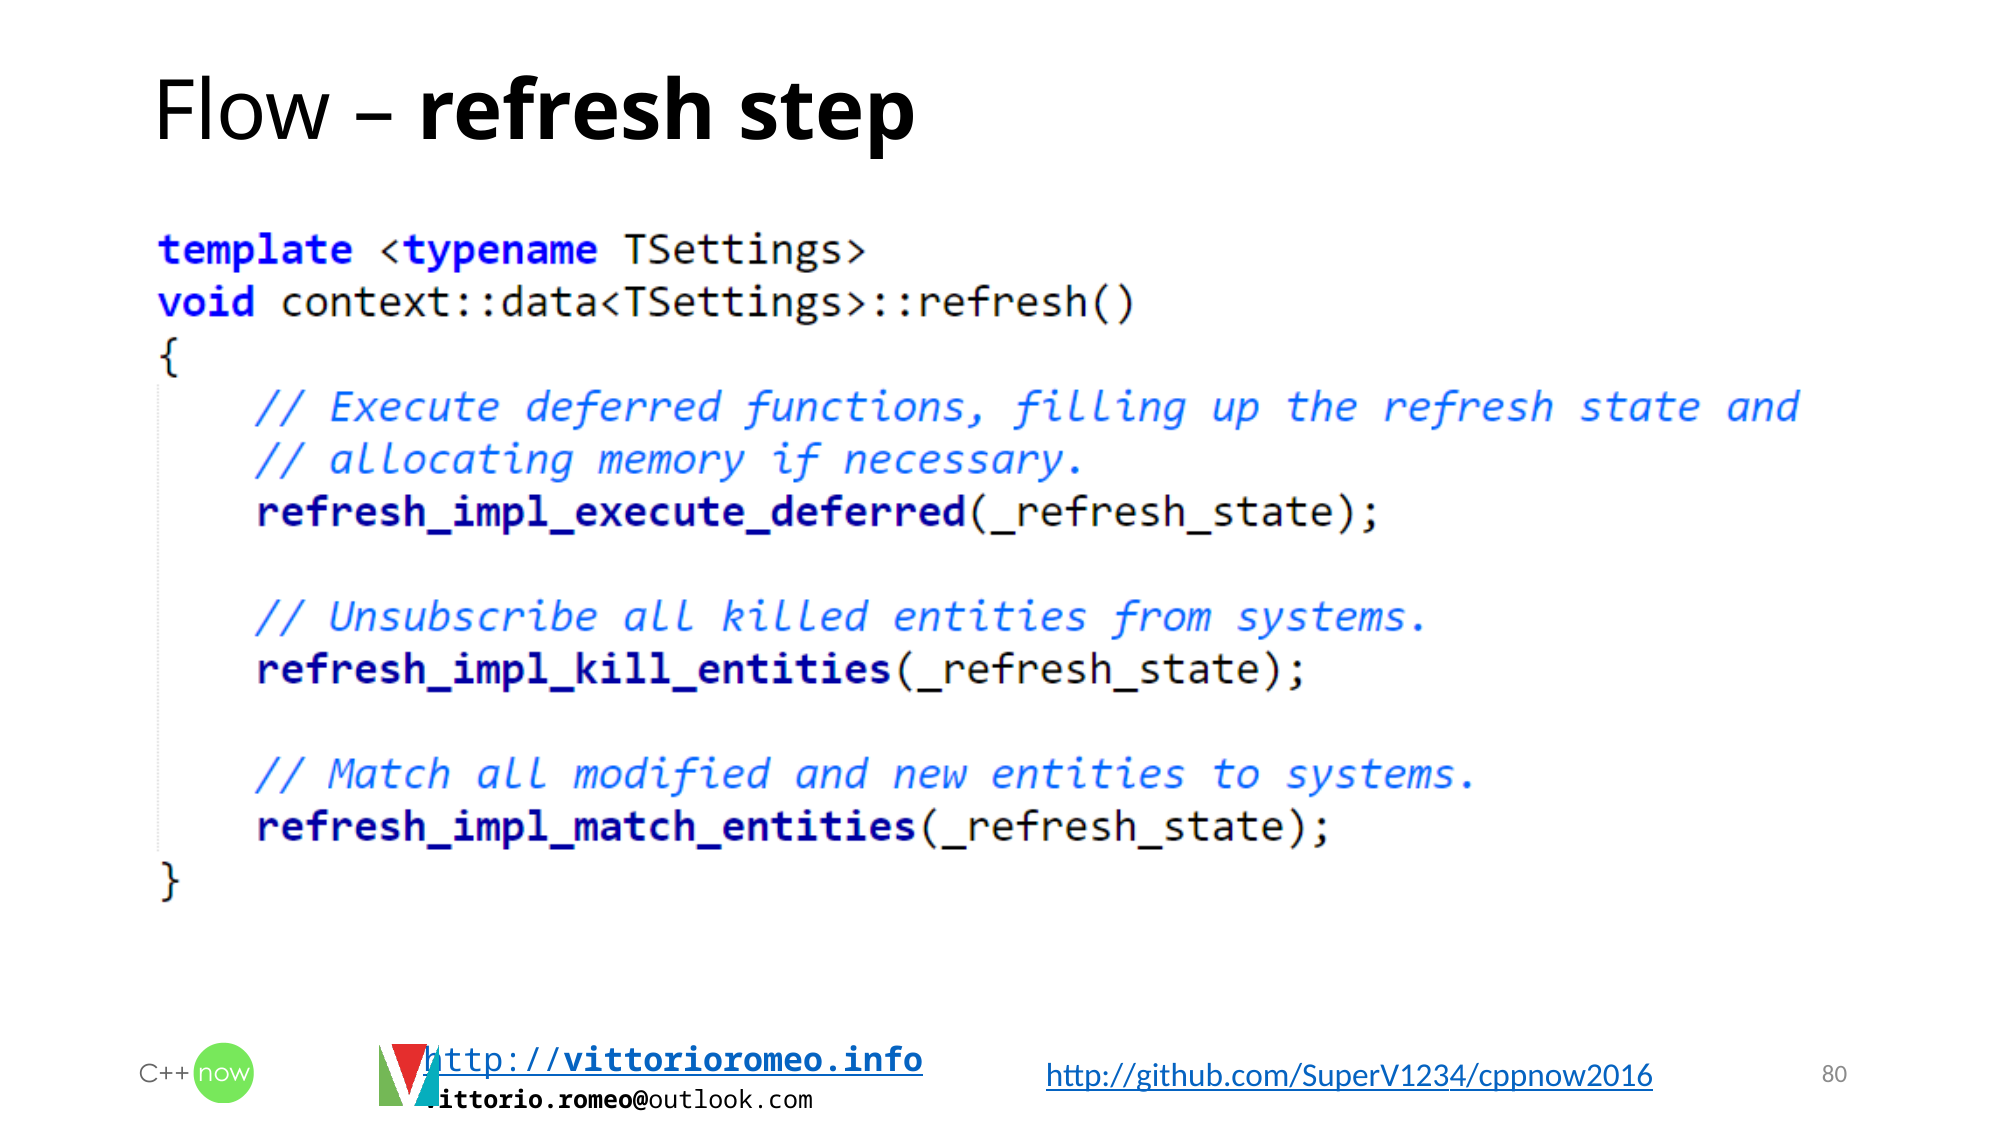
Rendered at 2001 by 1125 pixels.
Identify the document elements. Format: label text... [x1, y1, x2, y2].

picture [379, 1044, 439, 1106]
picture [137, 1041, 256, 1103]
title Flow – refresh step [137, 59, 1863, 166]
picture [119, 210, 1827, 946]
slide_number 80 [1793, 1042, 1863, 1103]
